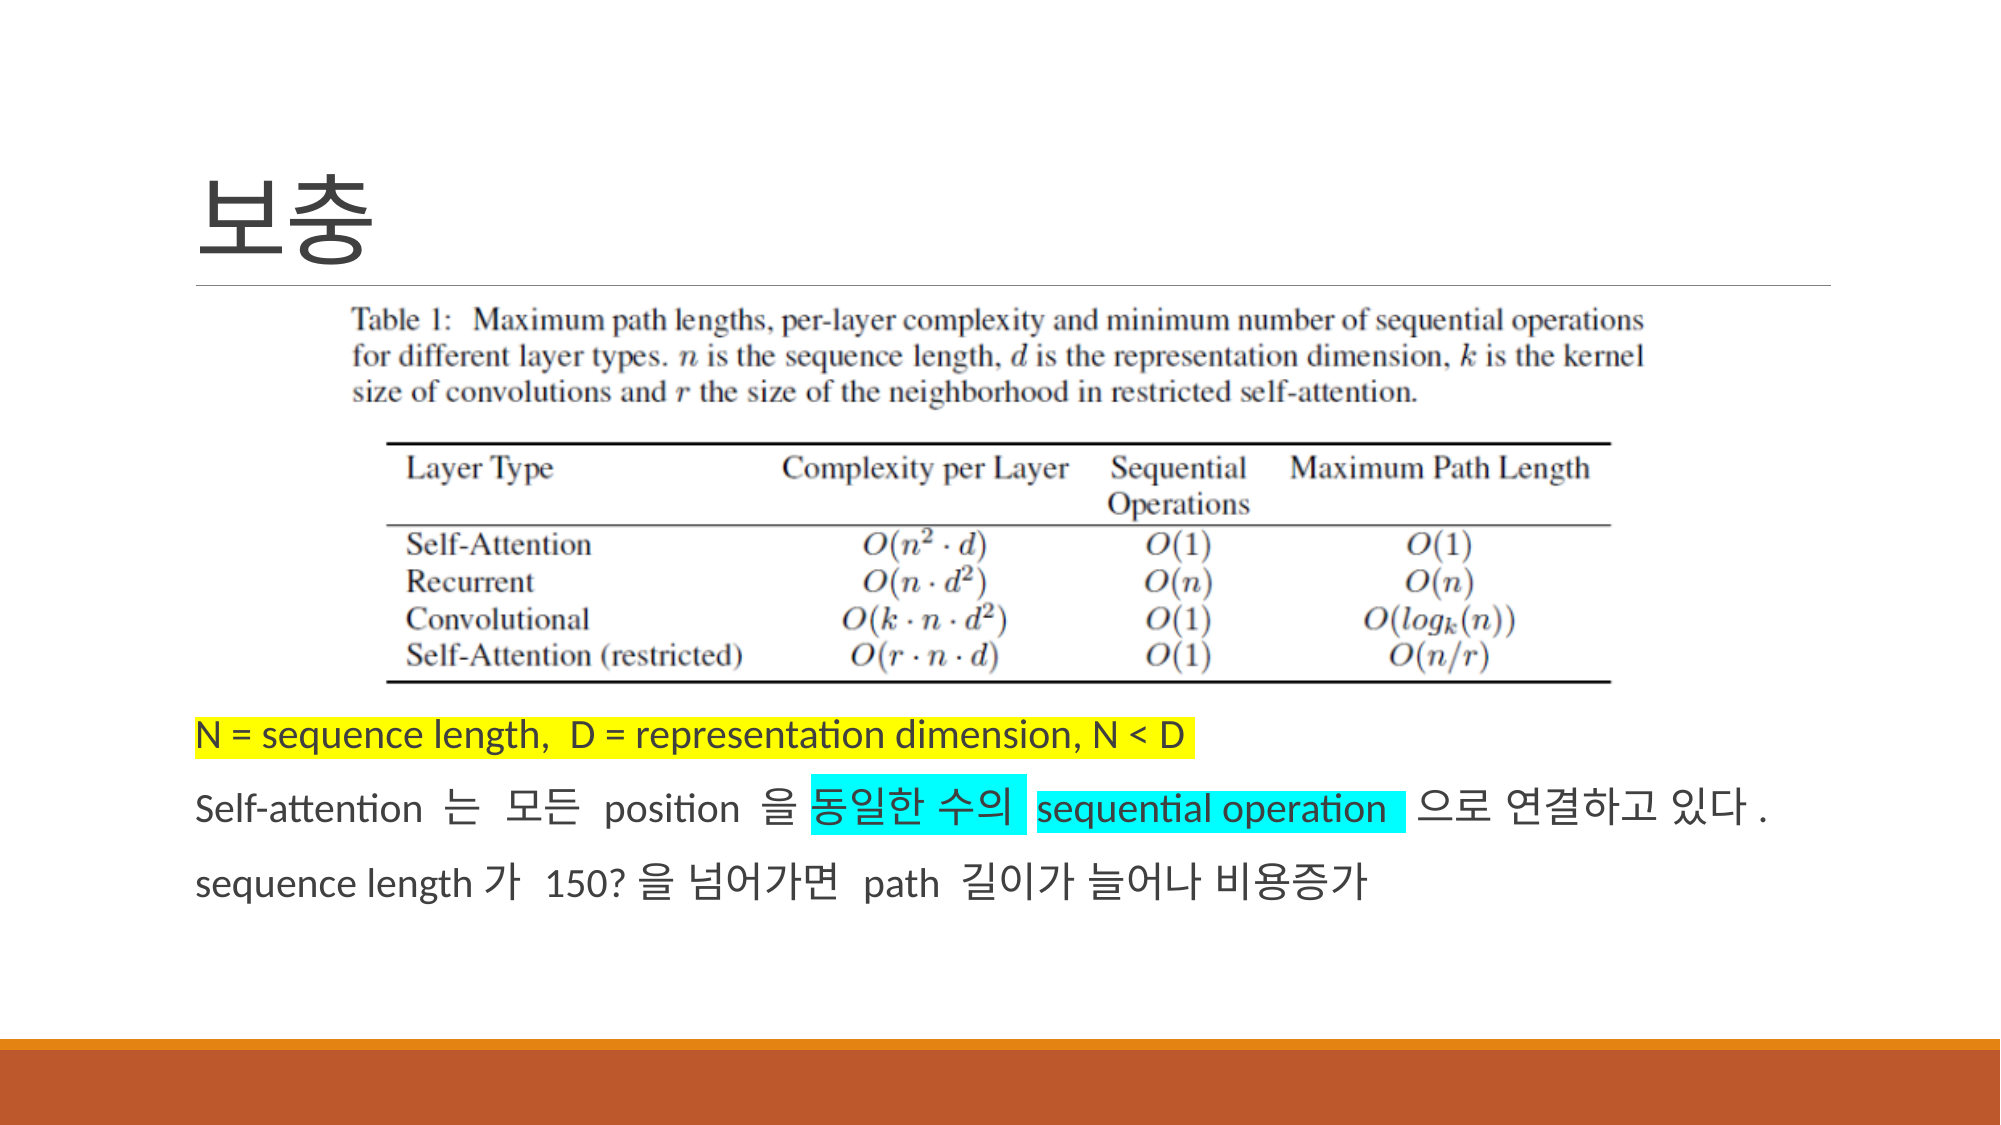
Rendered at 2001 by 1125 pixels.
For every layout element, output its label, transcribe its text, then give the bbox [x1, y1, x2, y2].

list N = sequence length, D = representation dimension, N < D Self-attention 는 모든 position 을 동일한 수의 sequential operation 으로 연결하고 있다. sequence length가 150?을 넘어가면 path 길이가 늘어나 비용증가 [180, 705, 1830, 1041]
title 보충 [180, 47, 1830, 285]
picture [335, 291, 1665, 706]
